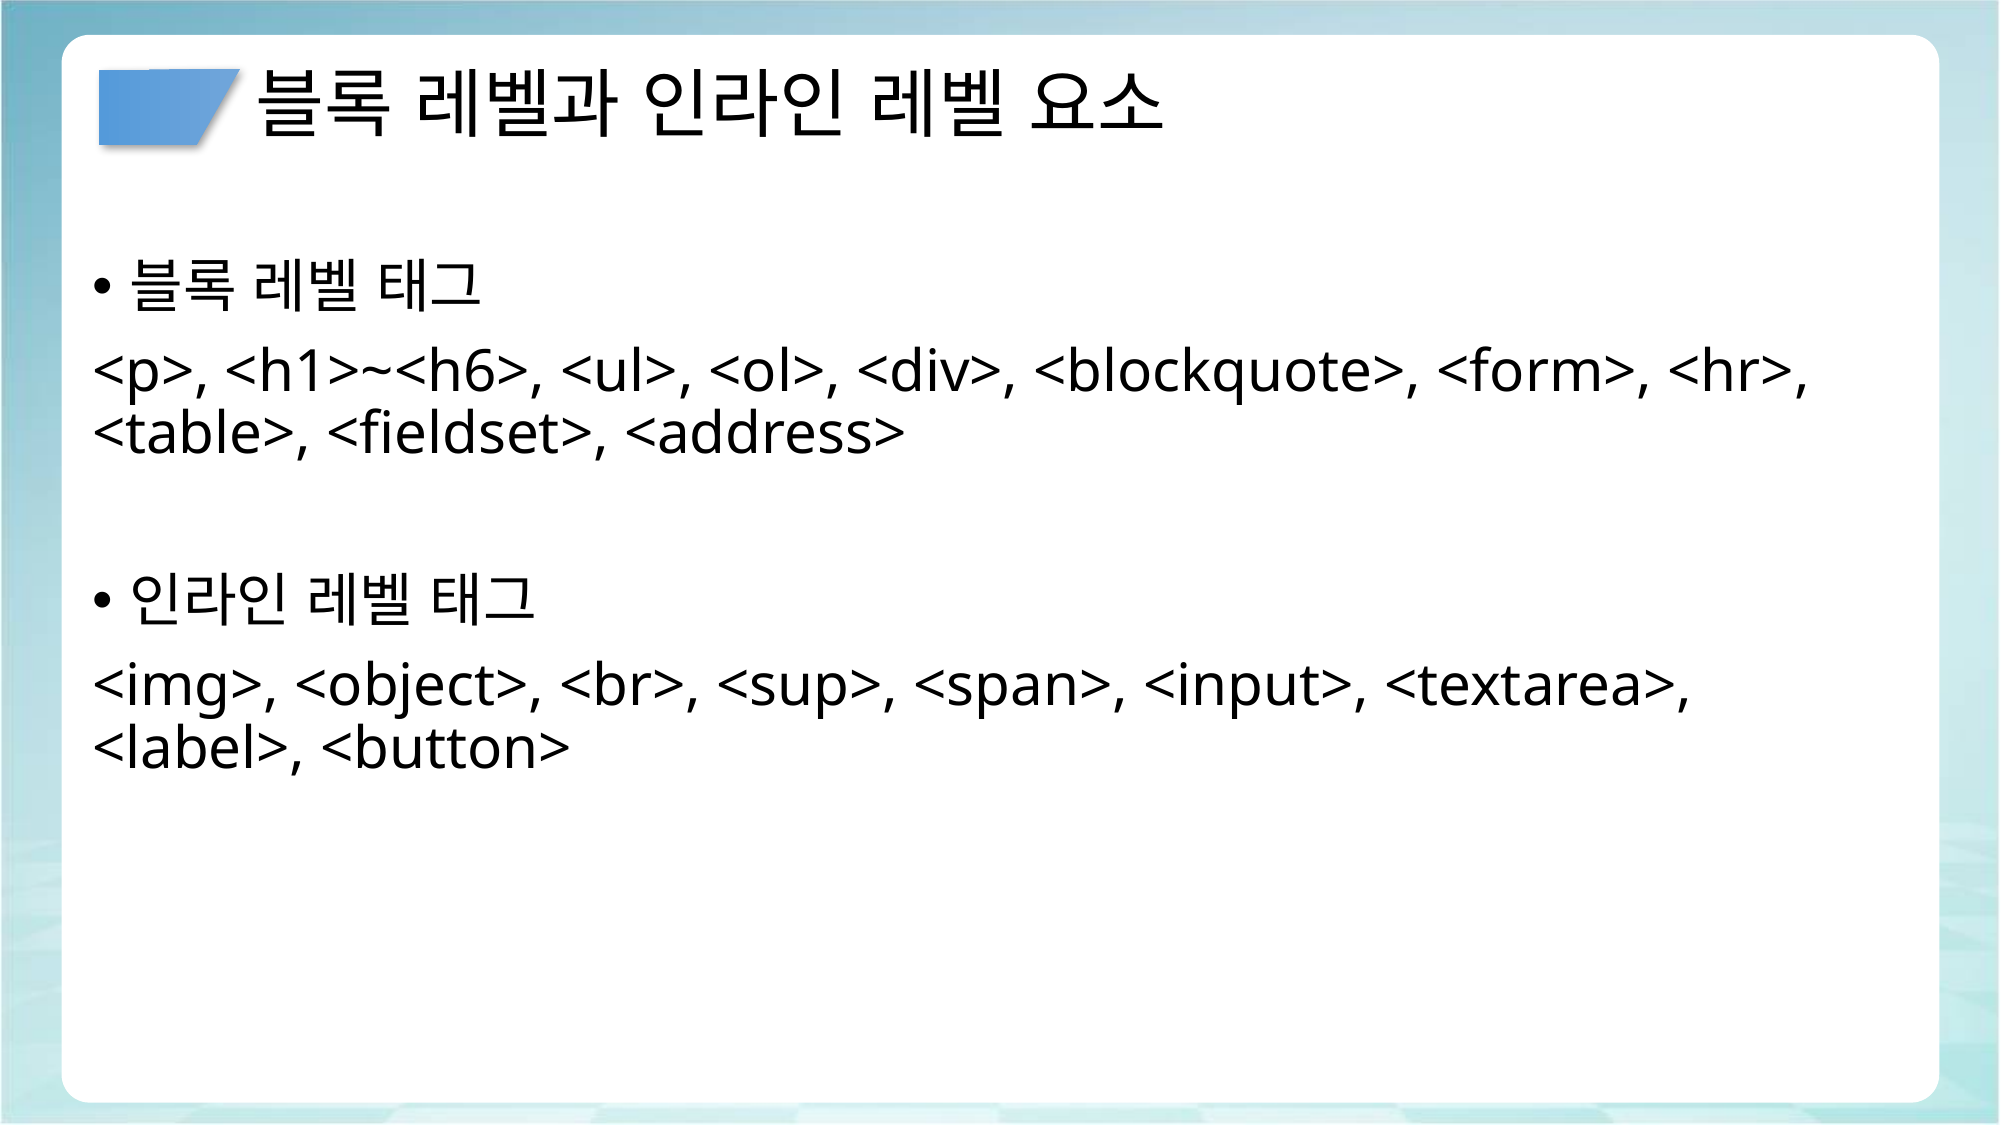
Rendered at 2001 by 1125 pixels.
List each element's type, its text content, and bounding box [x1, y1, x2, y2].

text_box 블록 레벨 태그 <p>, <h1>~<h6>, <ul>, <ol>, <div>, <blockquote>, <form>, <hr>, <table>, <fieldset>, <address> 인라인 레벨 태그 <img>, <object>, <br>, <sup>, <span>, <input>, <textarea>, <label>, <button> [77, 249, 1901, 969]
title 블록 레벨과 인라인 레벨 요소 [240, 49, 1809, 165]
picture [0, 0, 2001, 1125]
